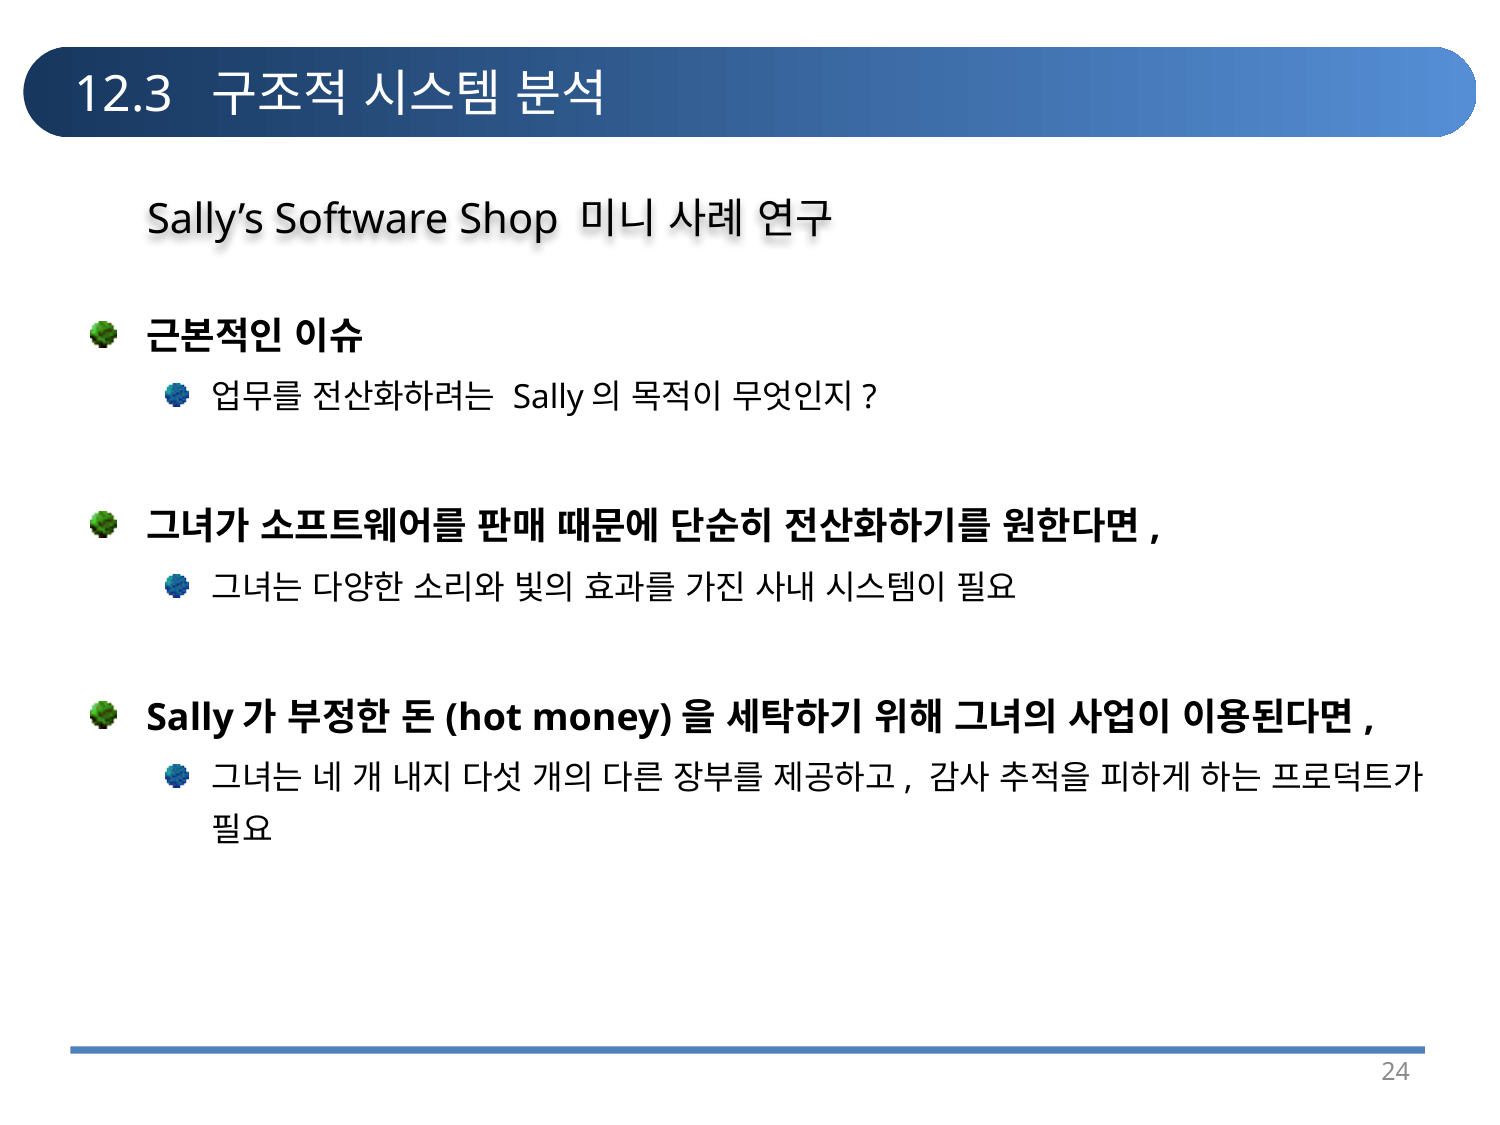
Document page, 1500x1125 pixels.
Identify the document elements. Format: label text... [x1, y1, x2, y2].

picture [90, 701, 117, 729]
picture [90, 511, 117, 538]
picture [165, 383, 189, 407]
title 12.3 구조적 시스템 분석 [59, 56, 1410, 126]
slide_number 24 [1074, 1042, 1425, 1103]
picture [90, 321, 117, 348]
picture [165, 764, 189, 788]
list Sally’s Software Shop 미니 사례 연구 [60, 180, 921, 255]
picture [165, 574, 189, 598]
list 근본적인 이슈 업무를 전산화하려는 Sally의 목적이 무엇인지? 그녀가 소프트웨어를 판매 때문에 단순히 전산화하기를 원한다면, 그녀는 다양한 소리와 빛의 효과를 가진 사내 시스템이 필요 Sally가 부정한 돈(hot money)을 세탁하기 위해 그녀의 사업이 이용된다면, 그녀는 네 개 내지 다섯 개의 다른 장부를 제공하고, 감사 추적을 피하게 하는 프로덕트가 필요 [74, 290, 1471, 1006]
